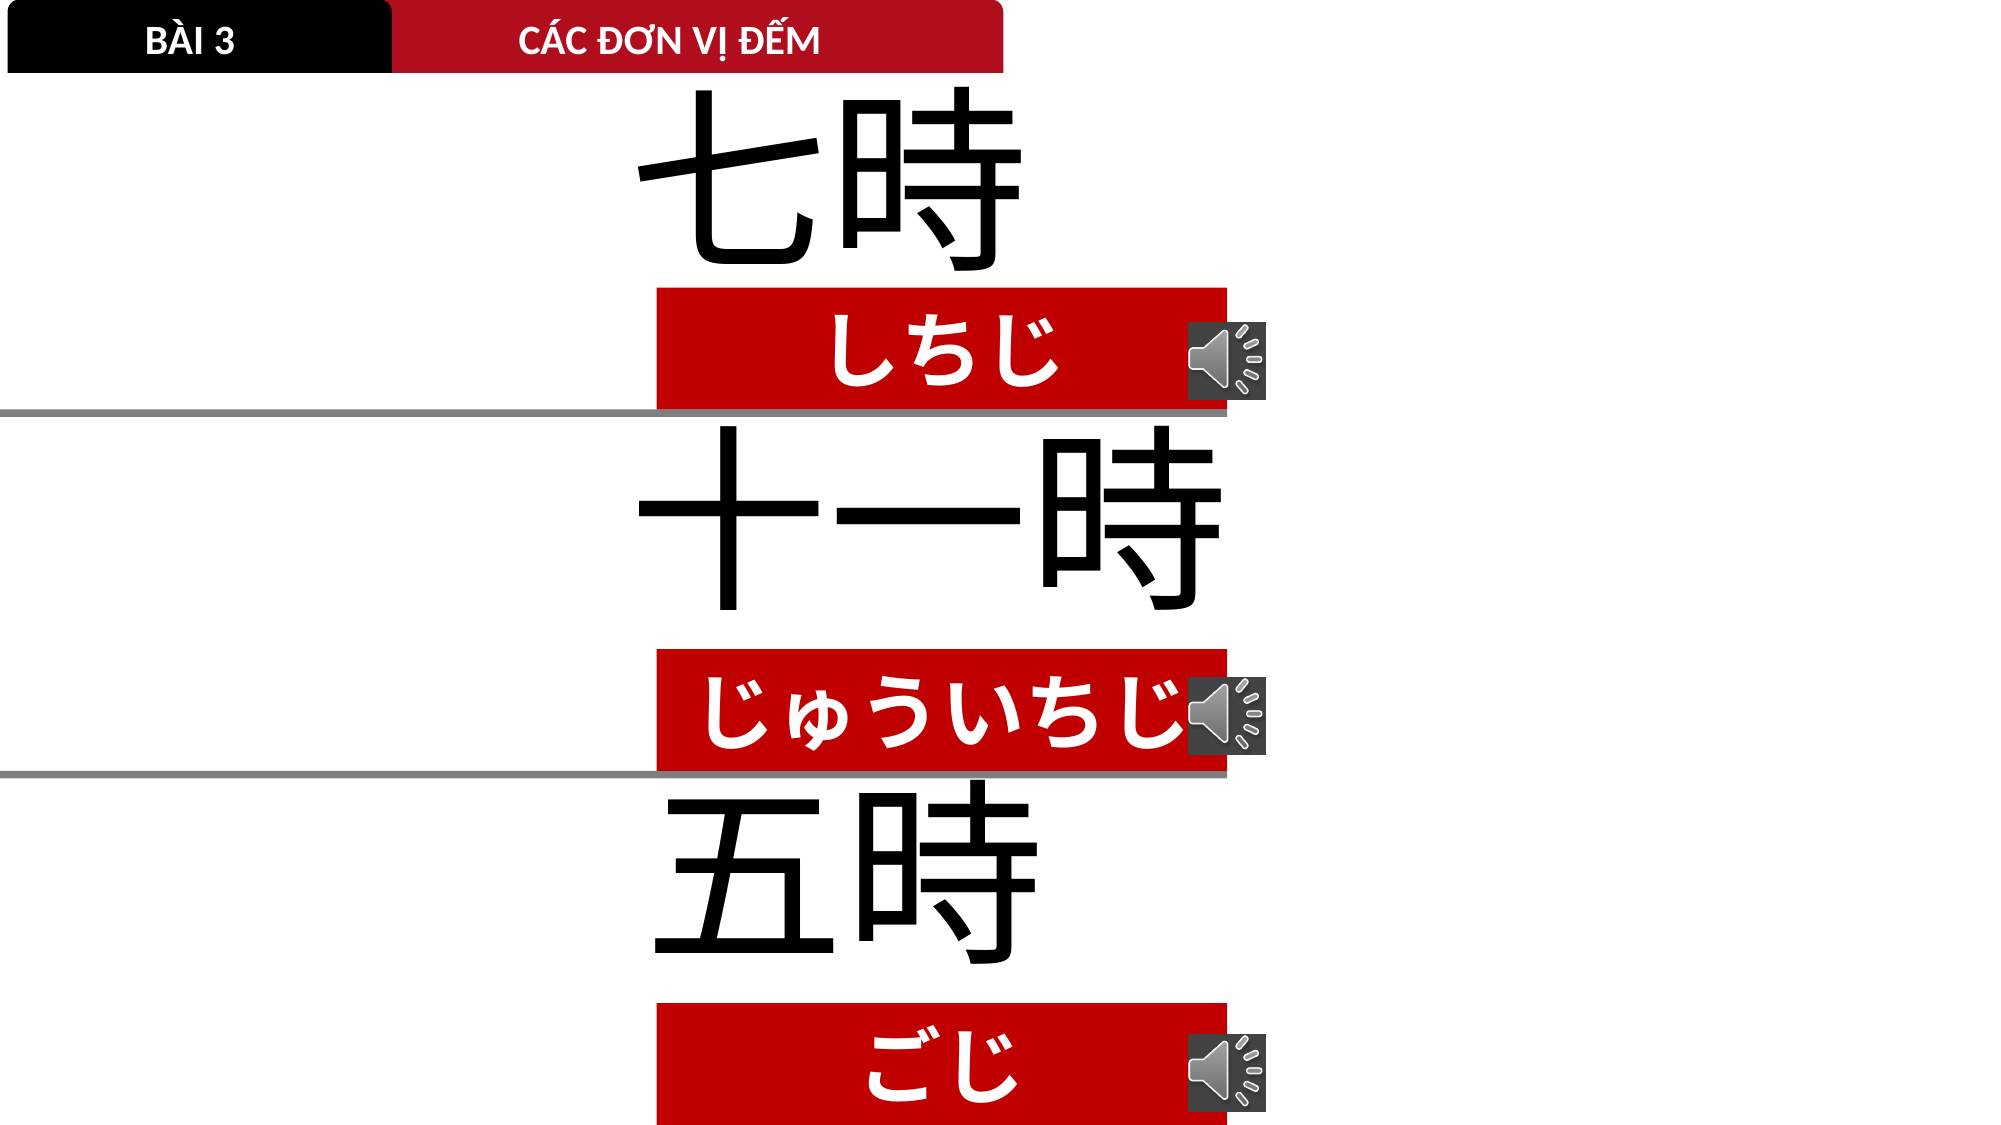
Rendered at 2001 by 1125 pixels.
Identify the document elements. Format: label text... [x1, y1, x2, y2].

text_box じゅういちじ [656, 648, 1228, 740]
text_box ごじ [656, 1002, 1228, 1125]
picture [1187, 321, 1268, 402]
text_box 十一時 [613, 386, 1614, 642]
text_box BÀI 3 [6, 0, 393, 74]
text_box 五時 [629, 740, 2000, 996]
text_box [0, 770, 629, 779]
picture [1187, 675, 1268, 756]
text_box 七時 [613, 48, 2000, 303]
text_box しちじ [656, 303, 1228, 386]
picture [1187, 1033, 1268, 1113]
text_box CÁC ĐƠN VỊ ĐẾM [388, 0, 1005, 74]
text_box [0, 409, 613, 417]
